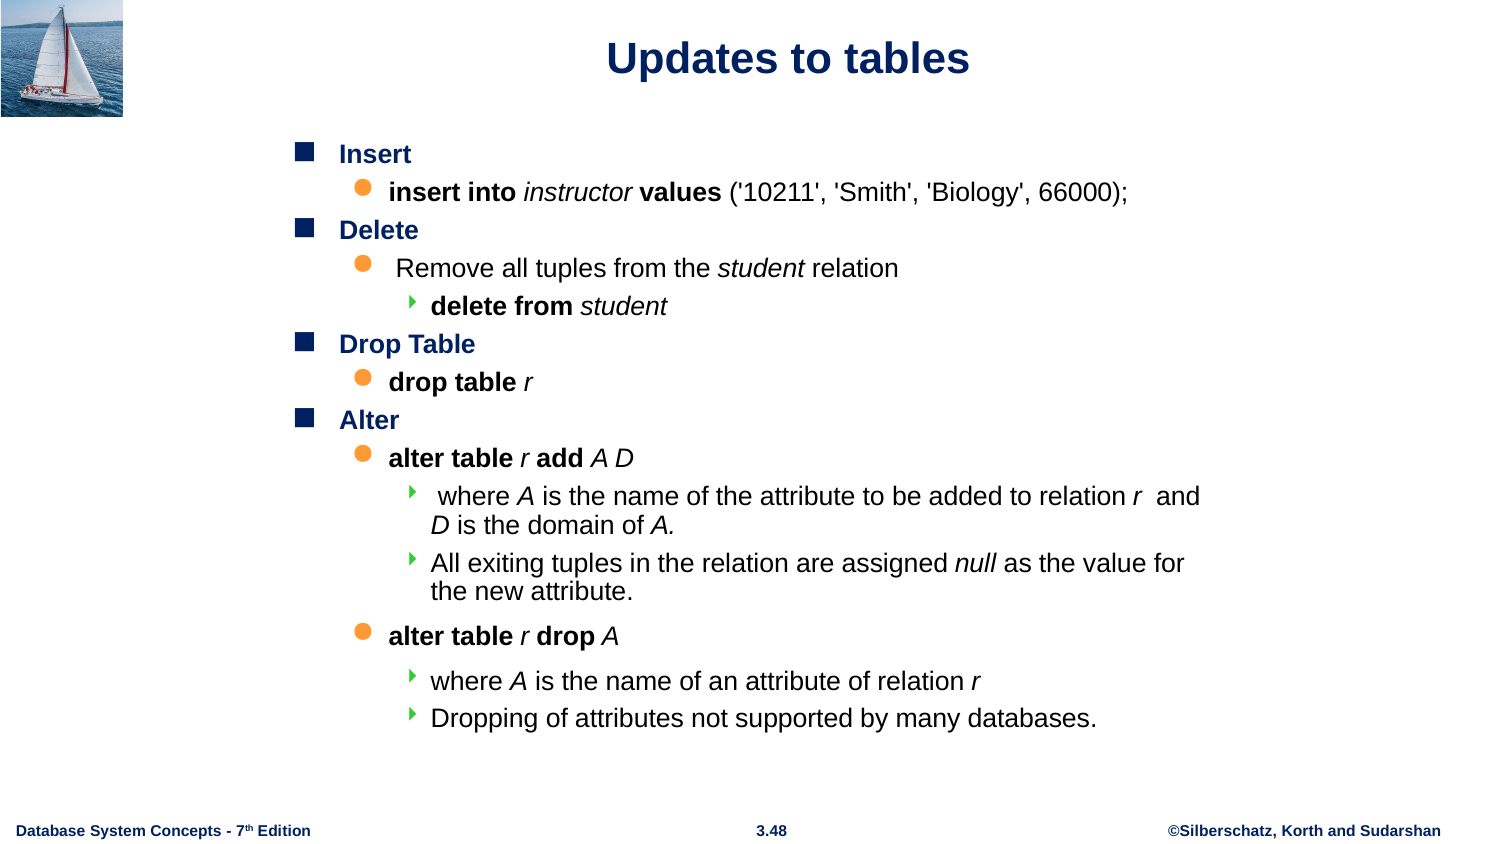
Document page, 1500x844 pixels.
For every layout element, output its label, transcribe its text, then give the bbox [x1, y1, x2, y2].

picture [0, 0, 123, 117]
list Insert insert into instructor values ('10211', 'Smith', 'Biology', 66000); Delete Remove all tuples from the student relation delete from student Drop Table drop table r Alter alter table r add A D where A is the name of the attribute to be added to relation r and D is the domain of A. All exiting tuples in the relation are assigned null as the value for the new attribute. alter table r drop A where A is the name of an attribute of relation r Dropping of attributes not supported by many databases. [282, 133, 1231, 769]
title Updates to tables [125, 14, 1452, 90]
